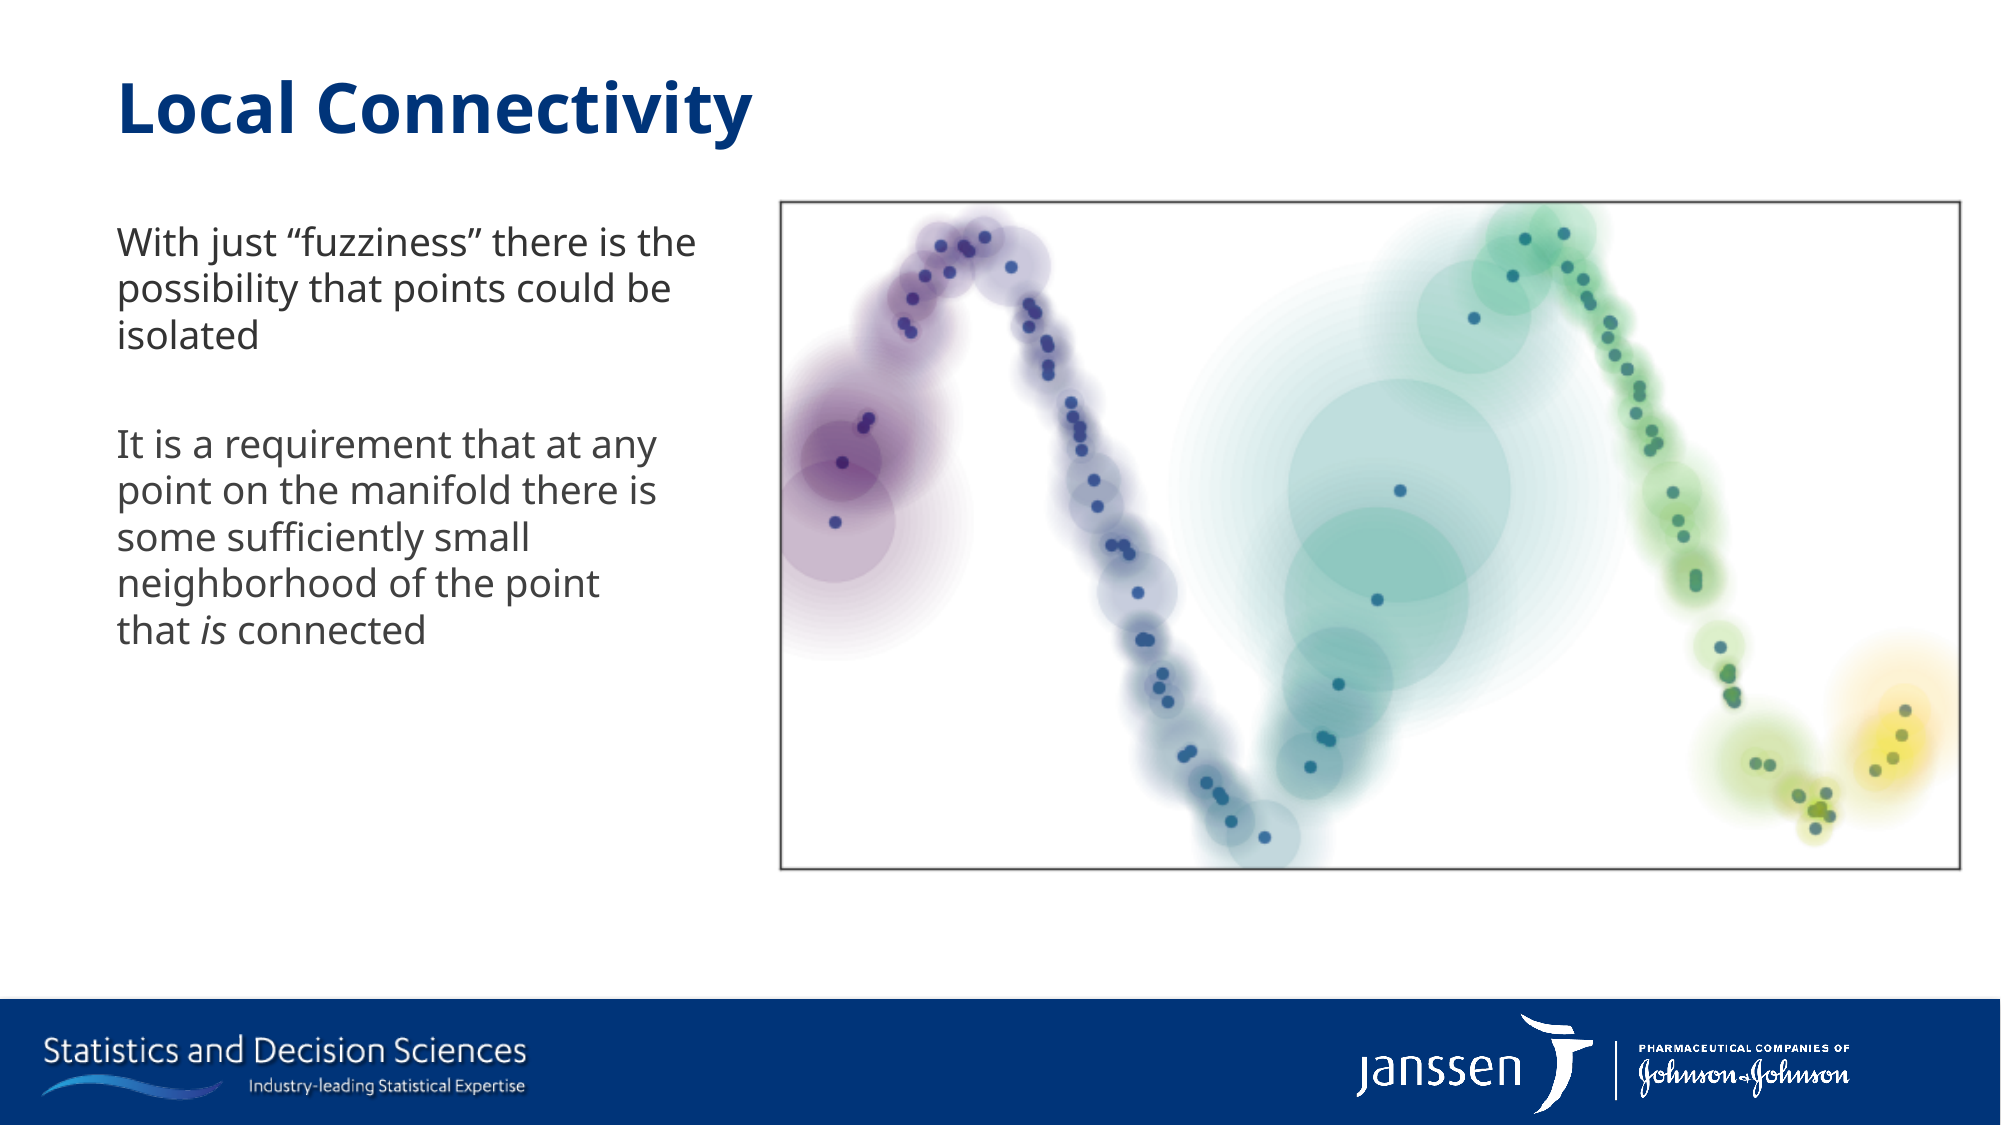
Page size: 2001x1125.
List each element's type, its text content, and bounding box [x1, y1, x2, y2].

picture [752, 191, 1973, 881]
title Local Connectivity [101, 24, 1905, 188]
picture [41, 1033, 532, 1103]
picture [1316, 972, 1890, 1125]
list With just “fuzziness” there is the possibility that points could be isolated It is a requirement that at any point on the manifold there is some sufficiently small neighborhood of the point that is connected [101, 209, 754, 961]
